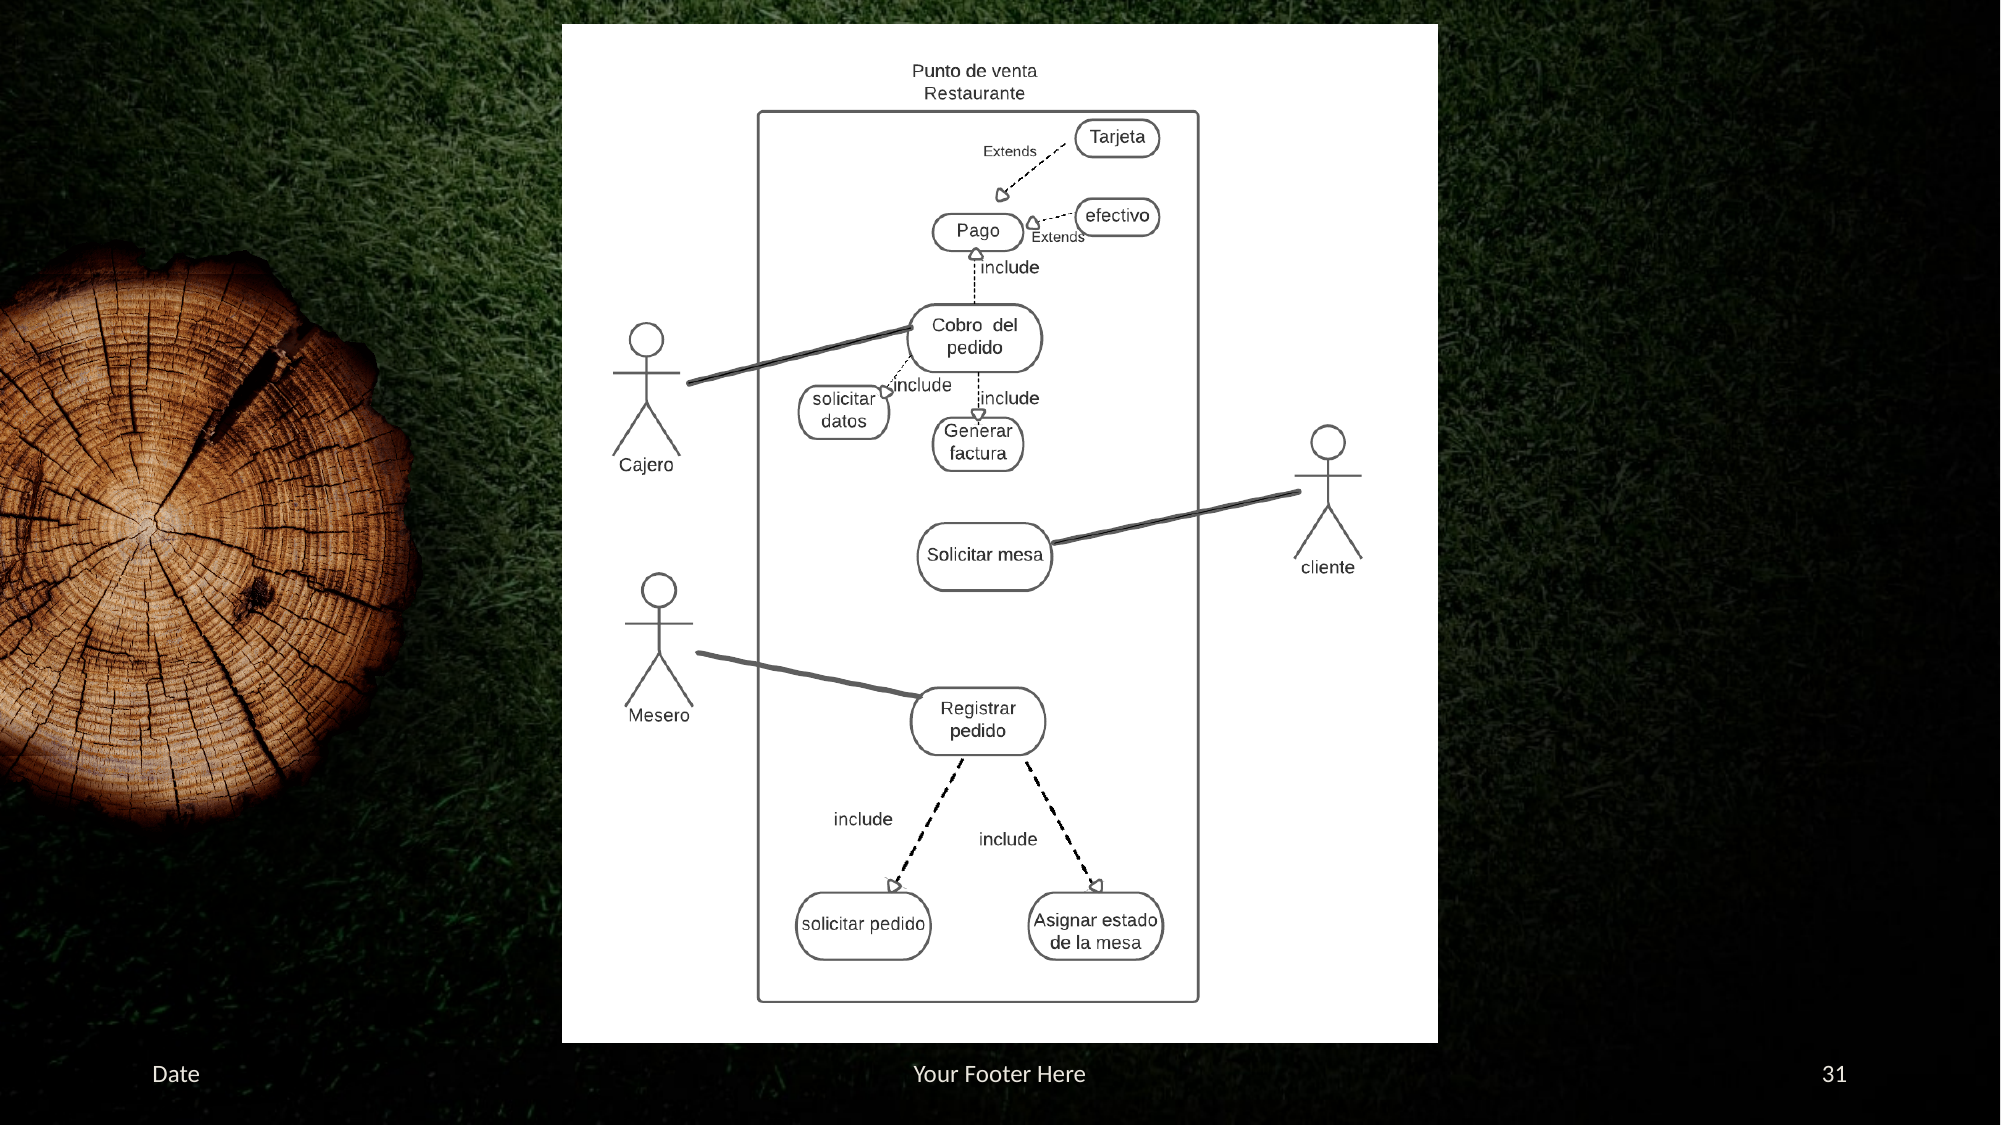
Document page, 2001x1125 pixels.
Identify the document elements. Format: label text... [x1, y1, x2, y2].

footer Your Footer Here [662, 1043, 1338, 1103]
slide_number 31 [1412, 1042, 1863, 1103]
slide_number Date [137, 1042, 588, 1103]
picture [0, 0, 2001, 1125]
